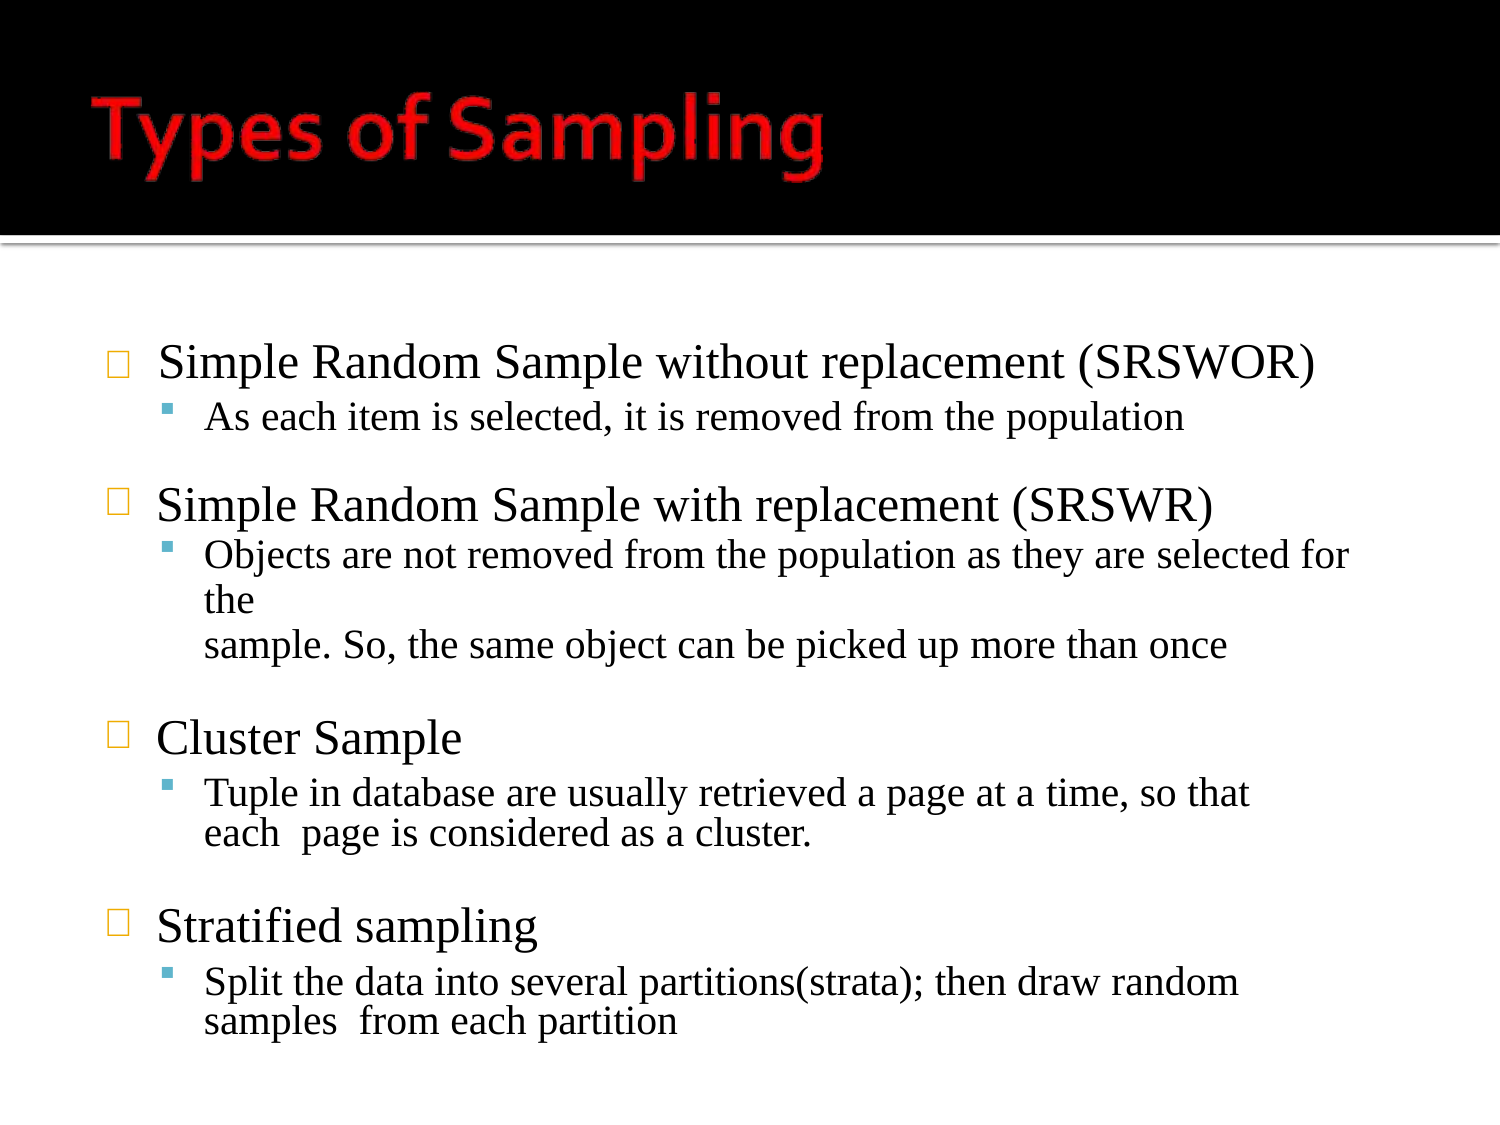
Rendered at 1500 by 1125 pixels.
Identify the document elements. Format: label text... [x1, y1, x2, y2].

title  Simple Random Sample without replacement (SRSWOR) [101, 326, 1317, 359]
text_box [90, 91, 823, 183]
picture [0, 244, 1500, 251]
list As each item is selected, it is removed from the population Simple Random Sample with replacement (SRSWR) Objects are not removed from the population as they are selected for the sample. So, the same object can be picked up more than once Cluster Sample Tuple in database are usually retrieved a page at a time, so that each page is considered as a cluster. Stratified sampling Split the data into several partitions(strata); then draw random samples from each partition [101, 359, 1407, 1043]
